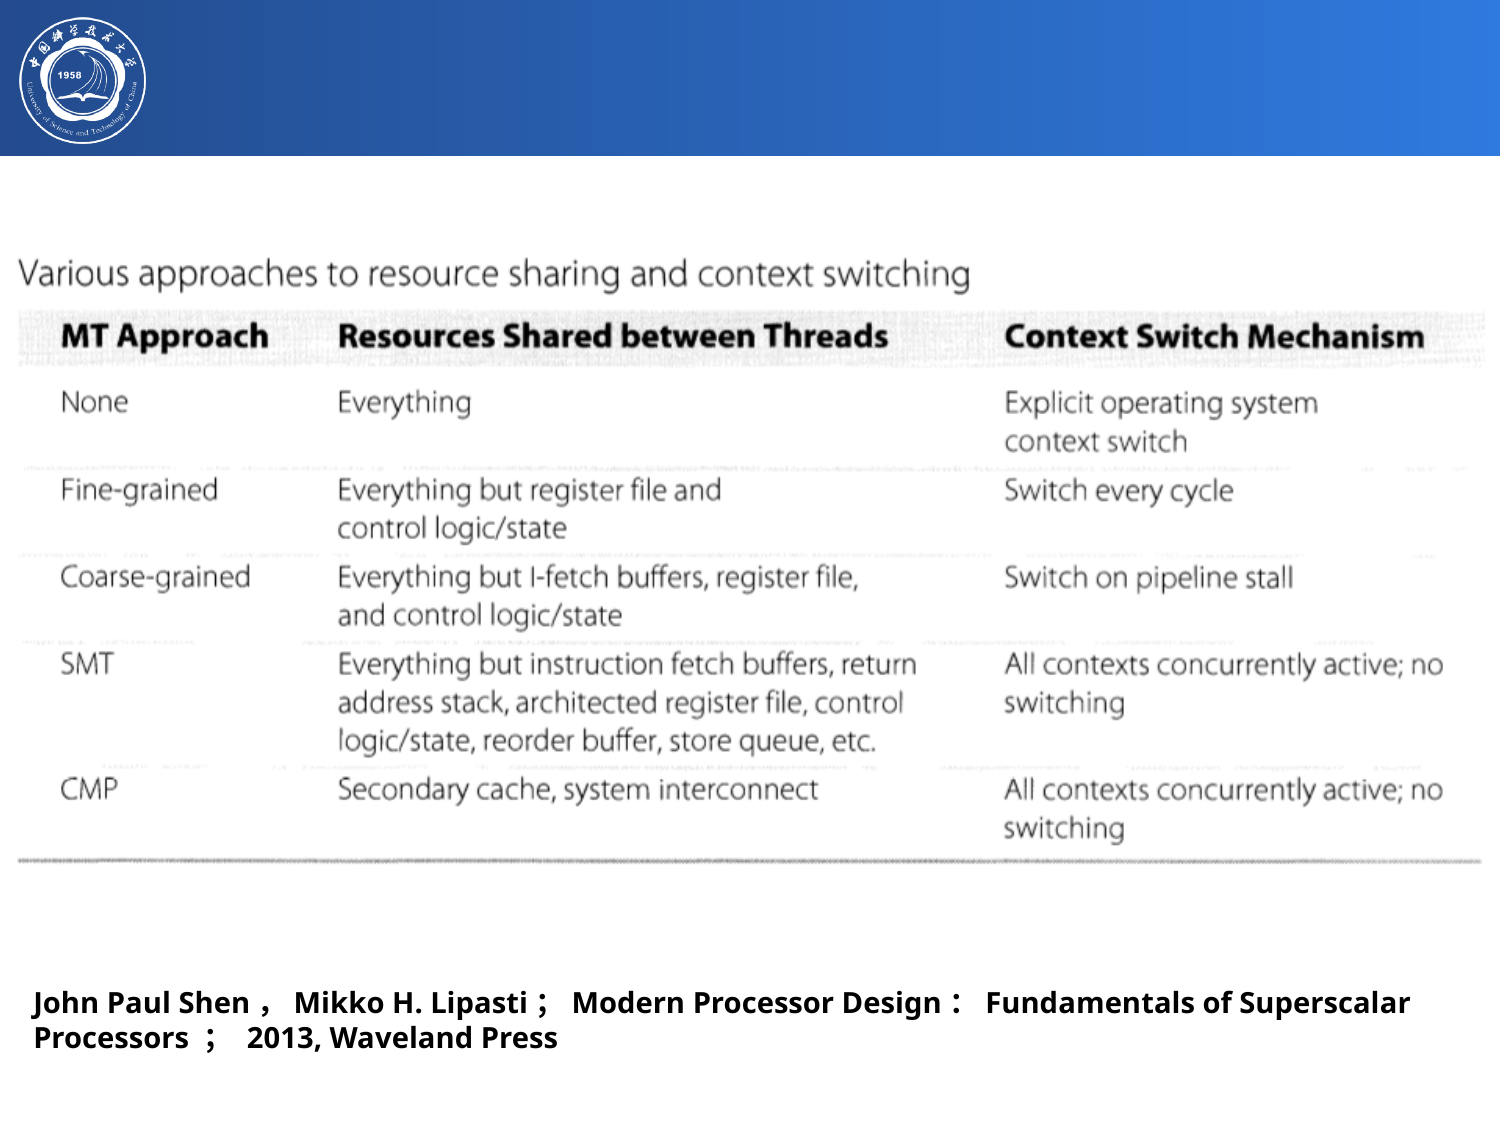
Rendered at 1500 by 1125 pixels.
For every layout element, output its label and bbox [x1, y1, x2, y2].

text_box [18, 976, 1482, 1062]
picture [19, 17, 146, 144]
picture [0, 252, 1500, 873]
